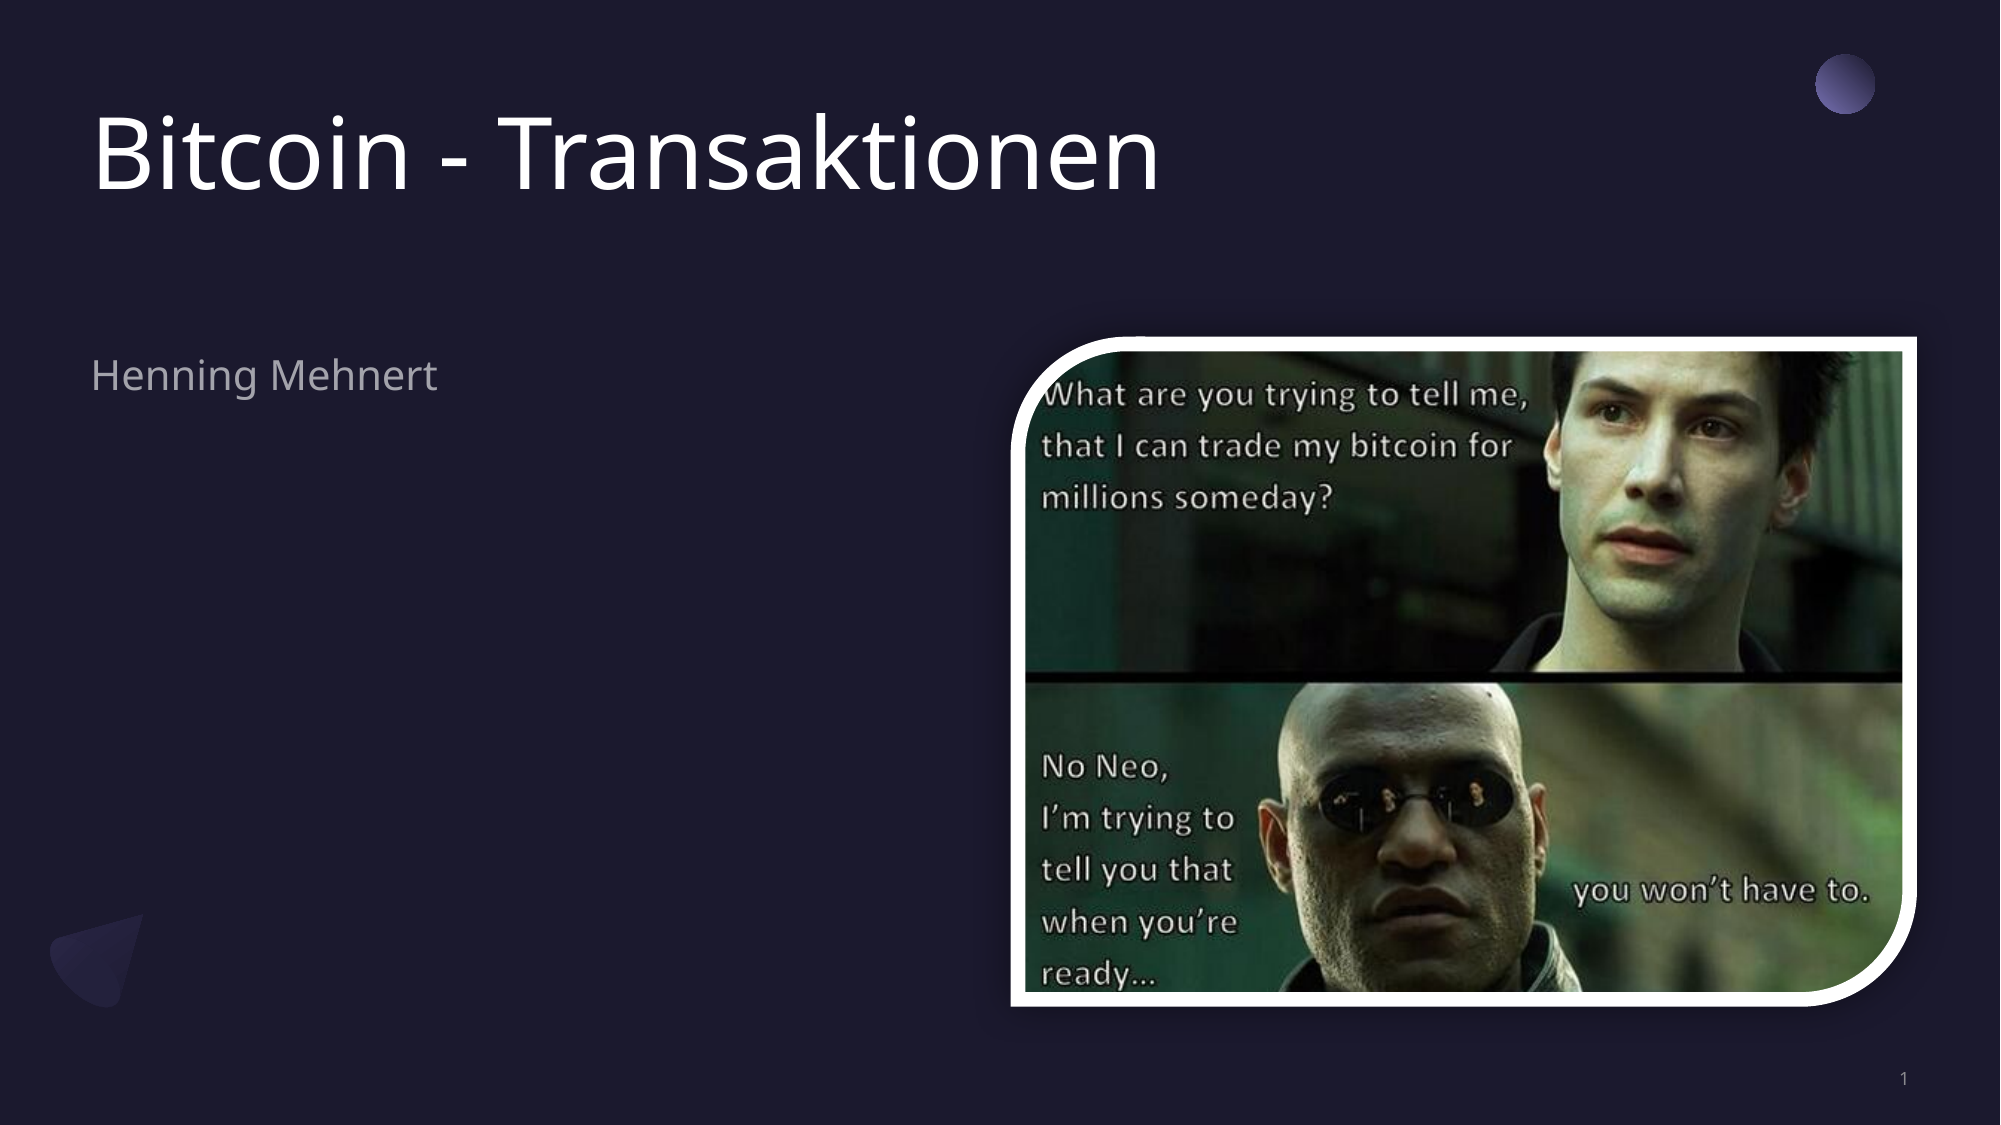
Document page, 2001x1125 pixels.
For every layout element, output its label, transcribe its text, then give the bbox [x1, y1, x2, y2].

title Bitcoin - Transaktionen [90, 90, 1910, 309]
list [1017, 343, 1910, 1000]
slide_number 1 [1632, 1067, 1910, 1093]
list Henning Mehnert [90, 343, 982, 1000]
